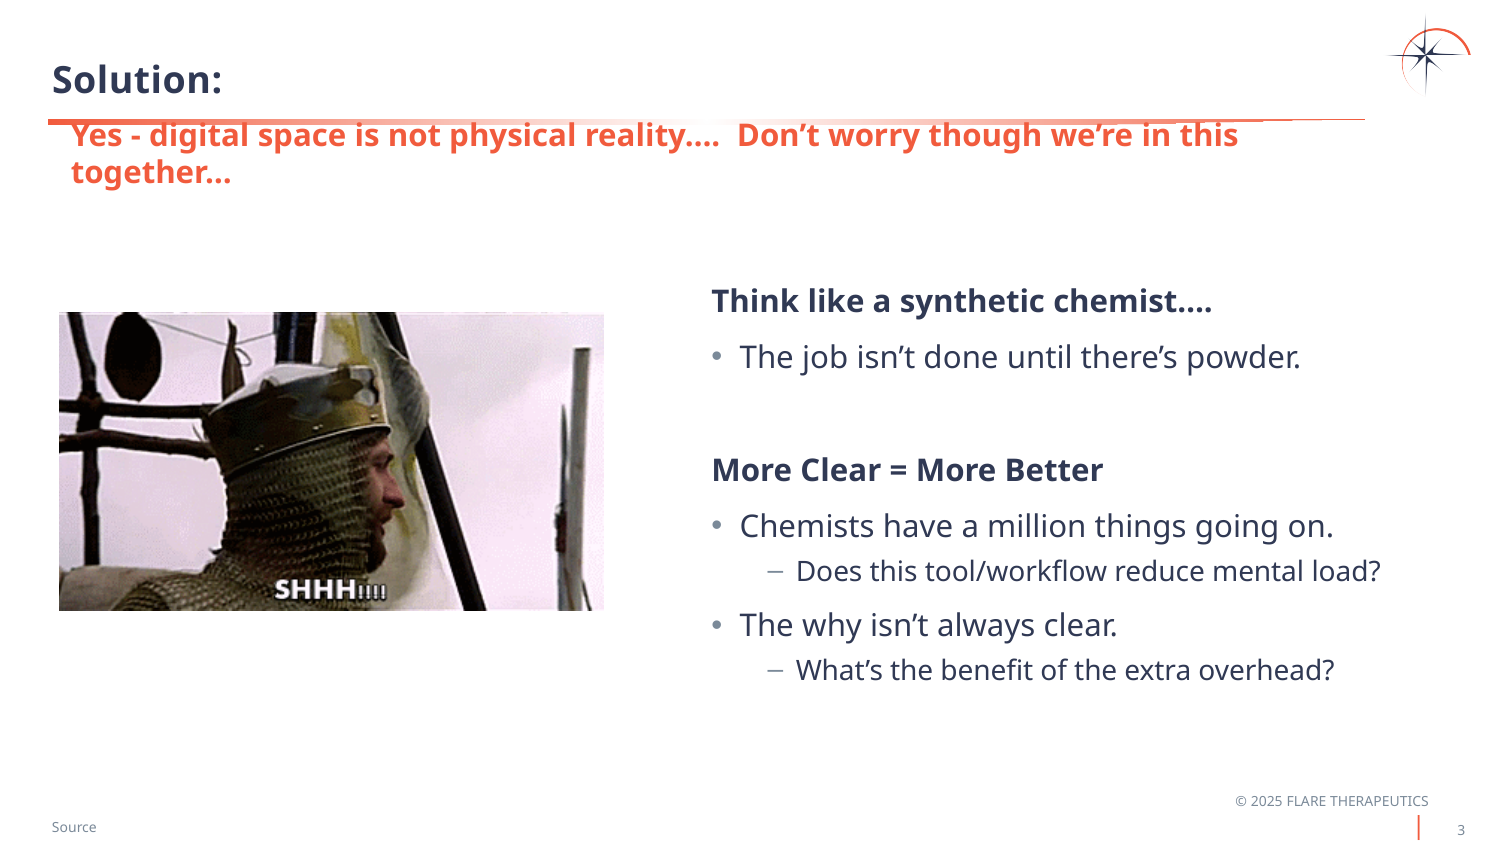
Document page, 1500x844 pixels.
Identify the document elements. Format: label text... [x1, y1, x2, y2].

picture [59, 312, 604, 611]
title Solution: [37, 23, 1365, 110]
slide_number 3 [1442, 814, 1499, 844]
picture [1383, 12, 1471, 98]
text_box Source [37, 810, 1056, 843]
text_box Yes - digital space is not physical reality…. Don’t worry though we’re in this together… [59, 131, 1387, 196]
list Think like a synthetic chemist…. The job isn’t done until there’s powder. More Clear = More Better Chemists have a million things going on. Does this tool/workflow reduce mental load? The why isn’t always clear. What’s the benefit of the extra overhead? [696, 273, 1471, 814]
